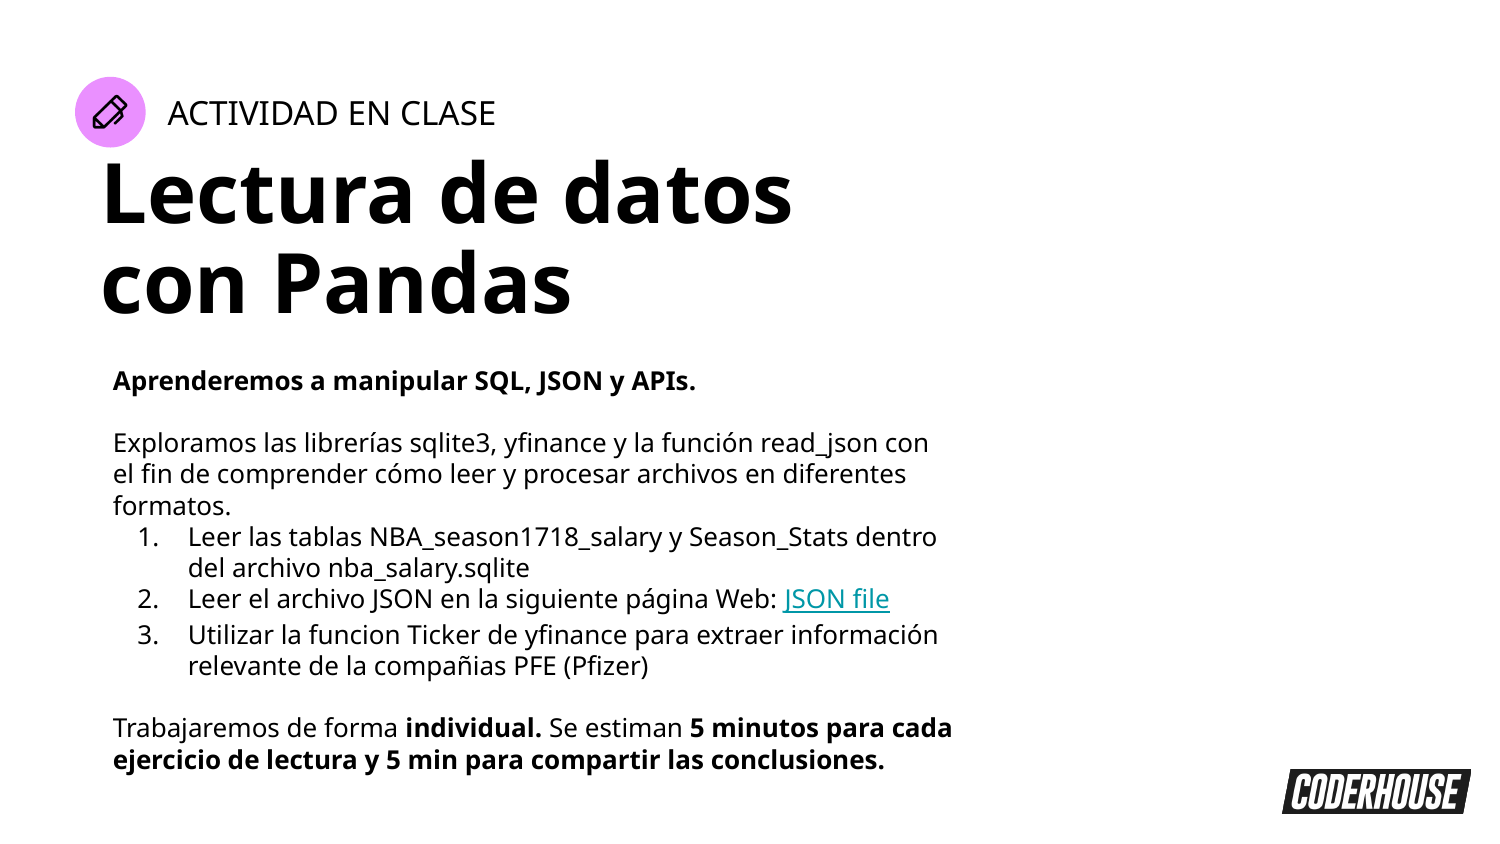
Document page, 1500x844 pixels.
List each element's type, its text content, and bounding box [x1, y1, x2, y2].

text_box ACTIVIDAD EN CLASE [152, 76, 557, 147]
text_box Lectura de datos con Pandas [85, 137, 904, 347]
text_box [74, 76, 146, 148]
picture [1281, 769, 1471, 814]
text_box Aprenderemos a manipular SQL, JSON y APIs. Exploramos las librerías sqlite3, yfinance y la función read_json con el fin de comprender cómo leer y procesar archivos en diferentes formatos. Leer las tablas NBA_season1718_salary y Season_Stats dentro del archivo nba_salary.sqlite Leer el archivo JSON en la siguiente página Web: JSON file Utilizar la funcion Ticker de yfinance para extraer información relevante de la compañias PFE (Pfizer) Trabajaremos de forma individual. Se estiman 5 minutos para cada ejercicio de lectura y 5 min para compartir las conclusiones. [97, 349, 971, 790]
